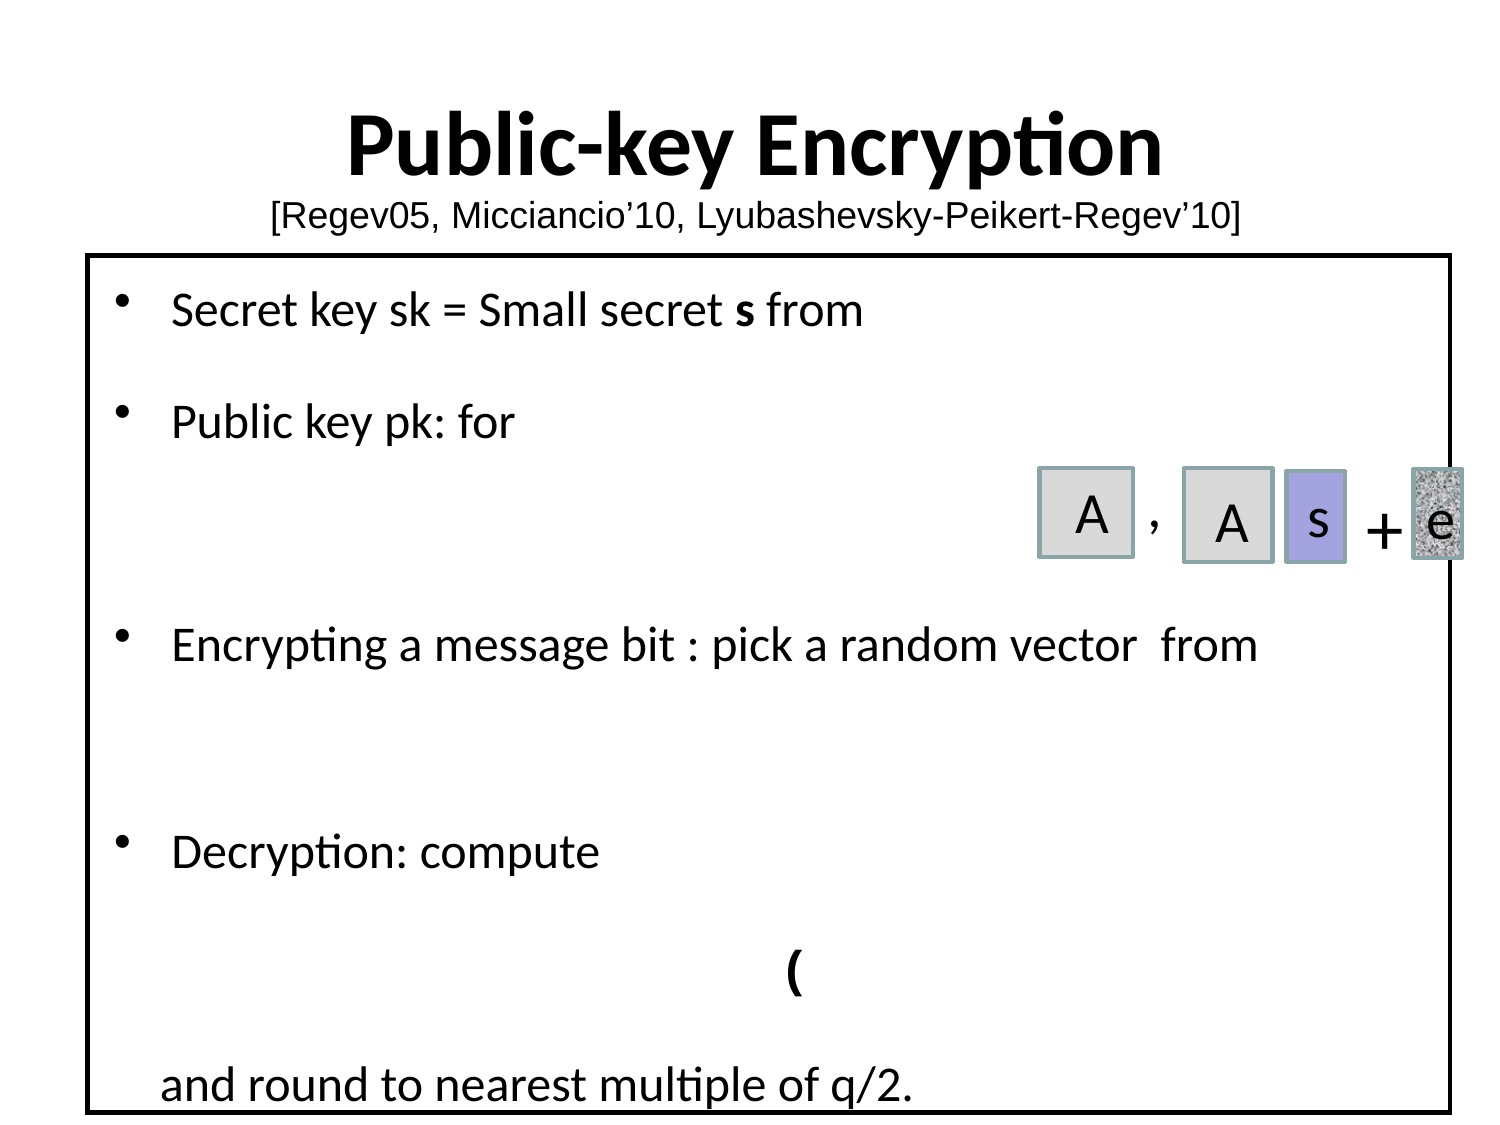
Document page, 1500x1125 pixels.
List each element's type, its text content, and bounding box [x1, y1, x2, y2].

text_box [1039, 455, 1486, 574]
text_box [Regev05, Micciancio’10, Lyubashevsky-Peikert-Regev’10] [255, 183, 1257, 244]
text_box [87, 255, 1450, 1113]
title Public-key Encryption [12, 45, 1500, 233]
